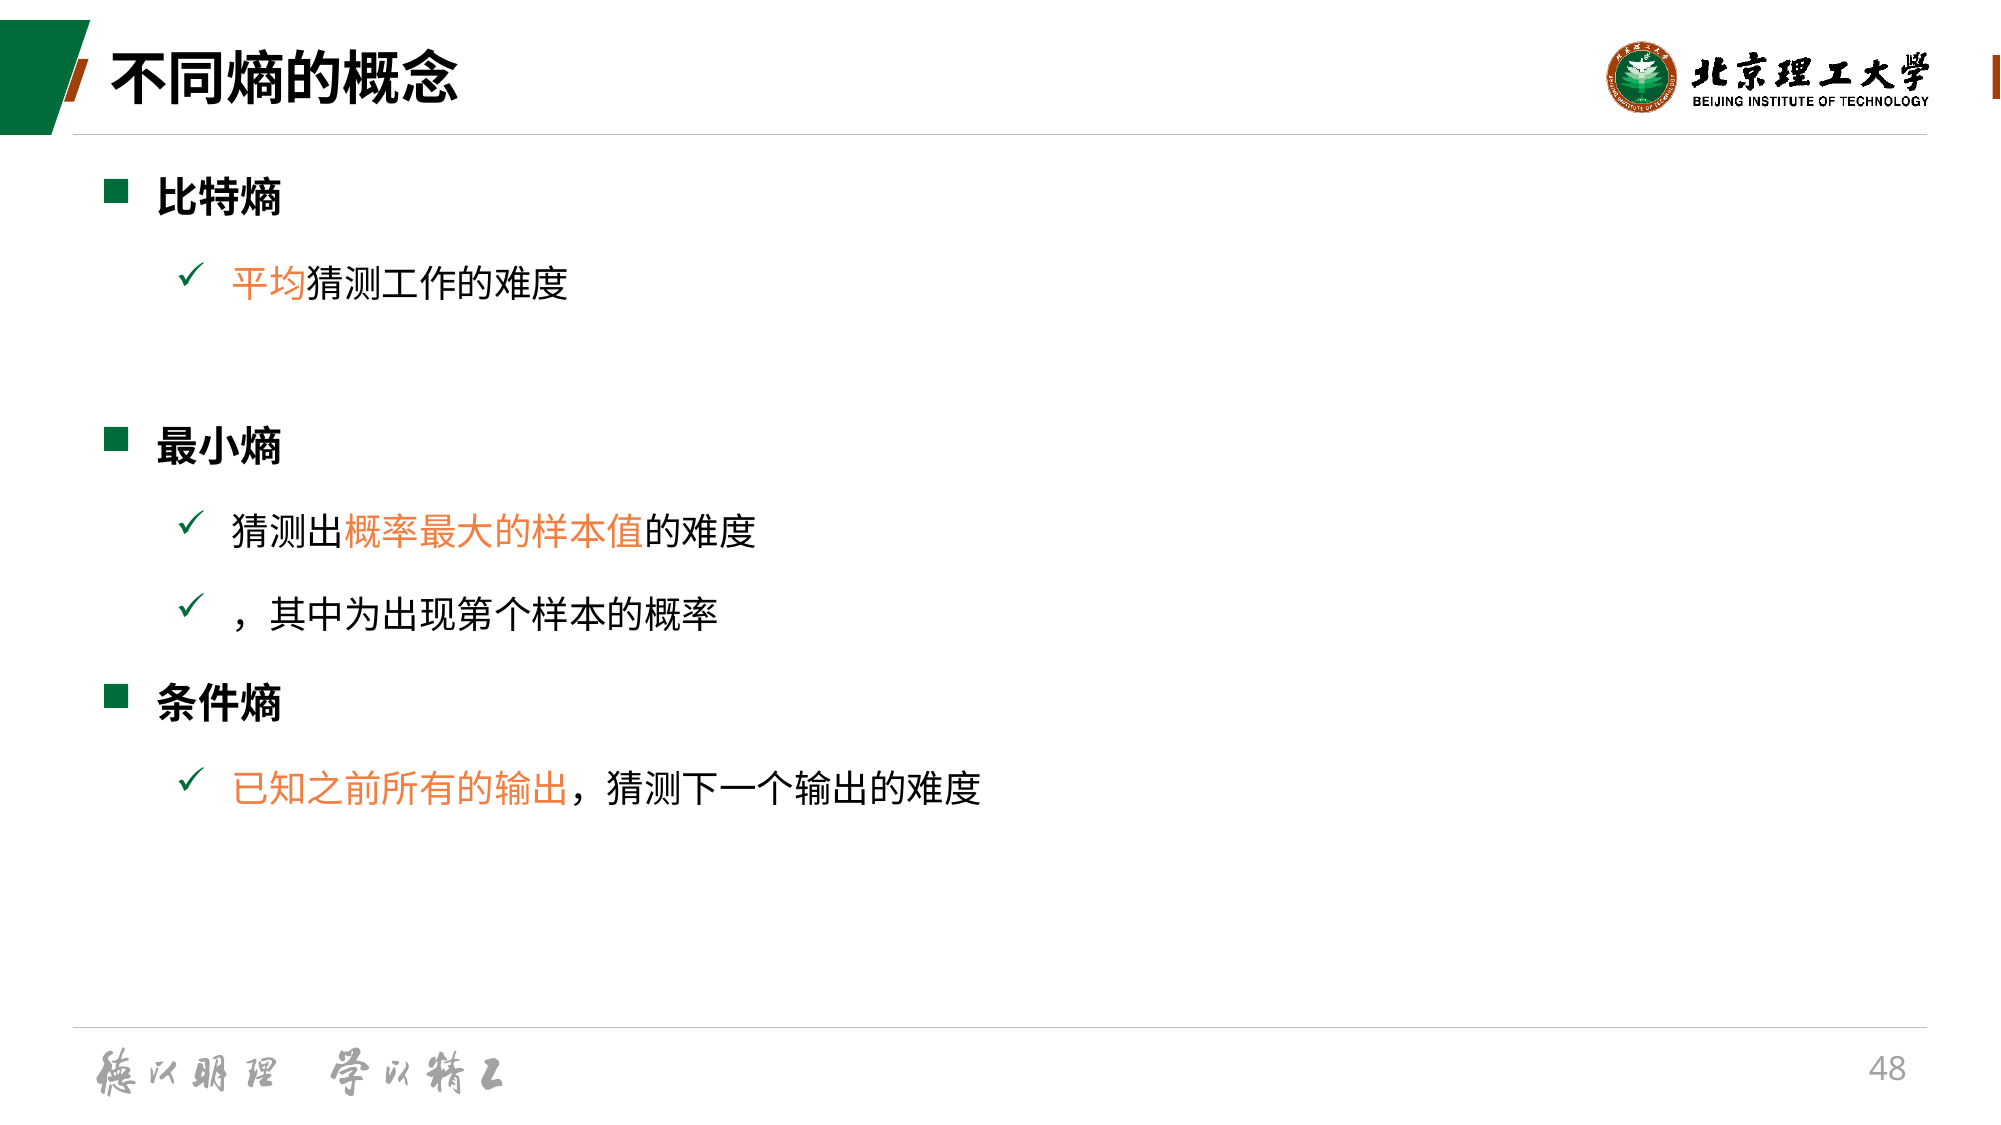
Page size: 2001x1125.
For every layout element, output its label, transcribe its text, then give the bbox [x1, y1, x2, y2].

picture [1606, 41, 1929, 113]
title 不同熵的概念 [94, 40, 1513, 120]
